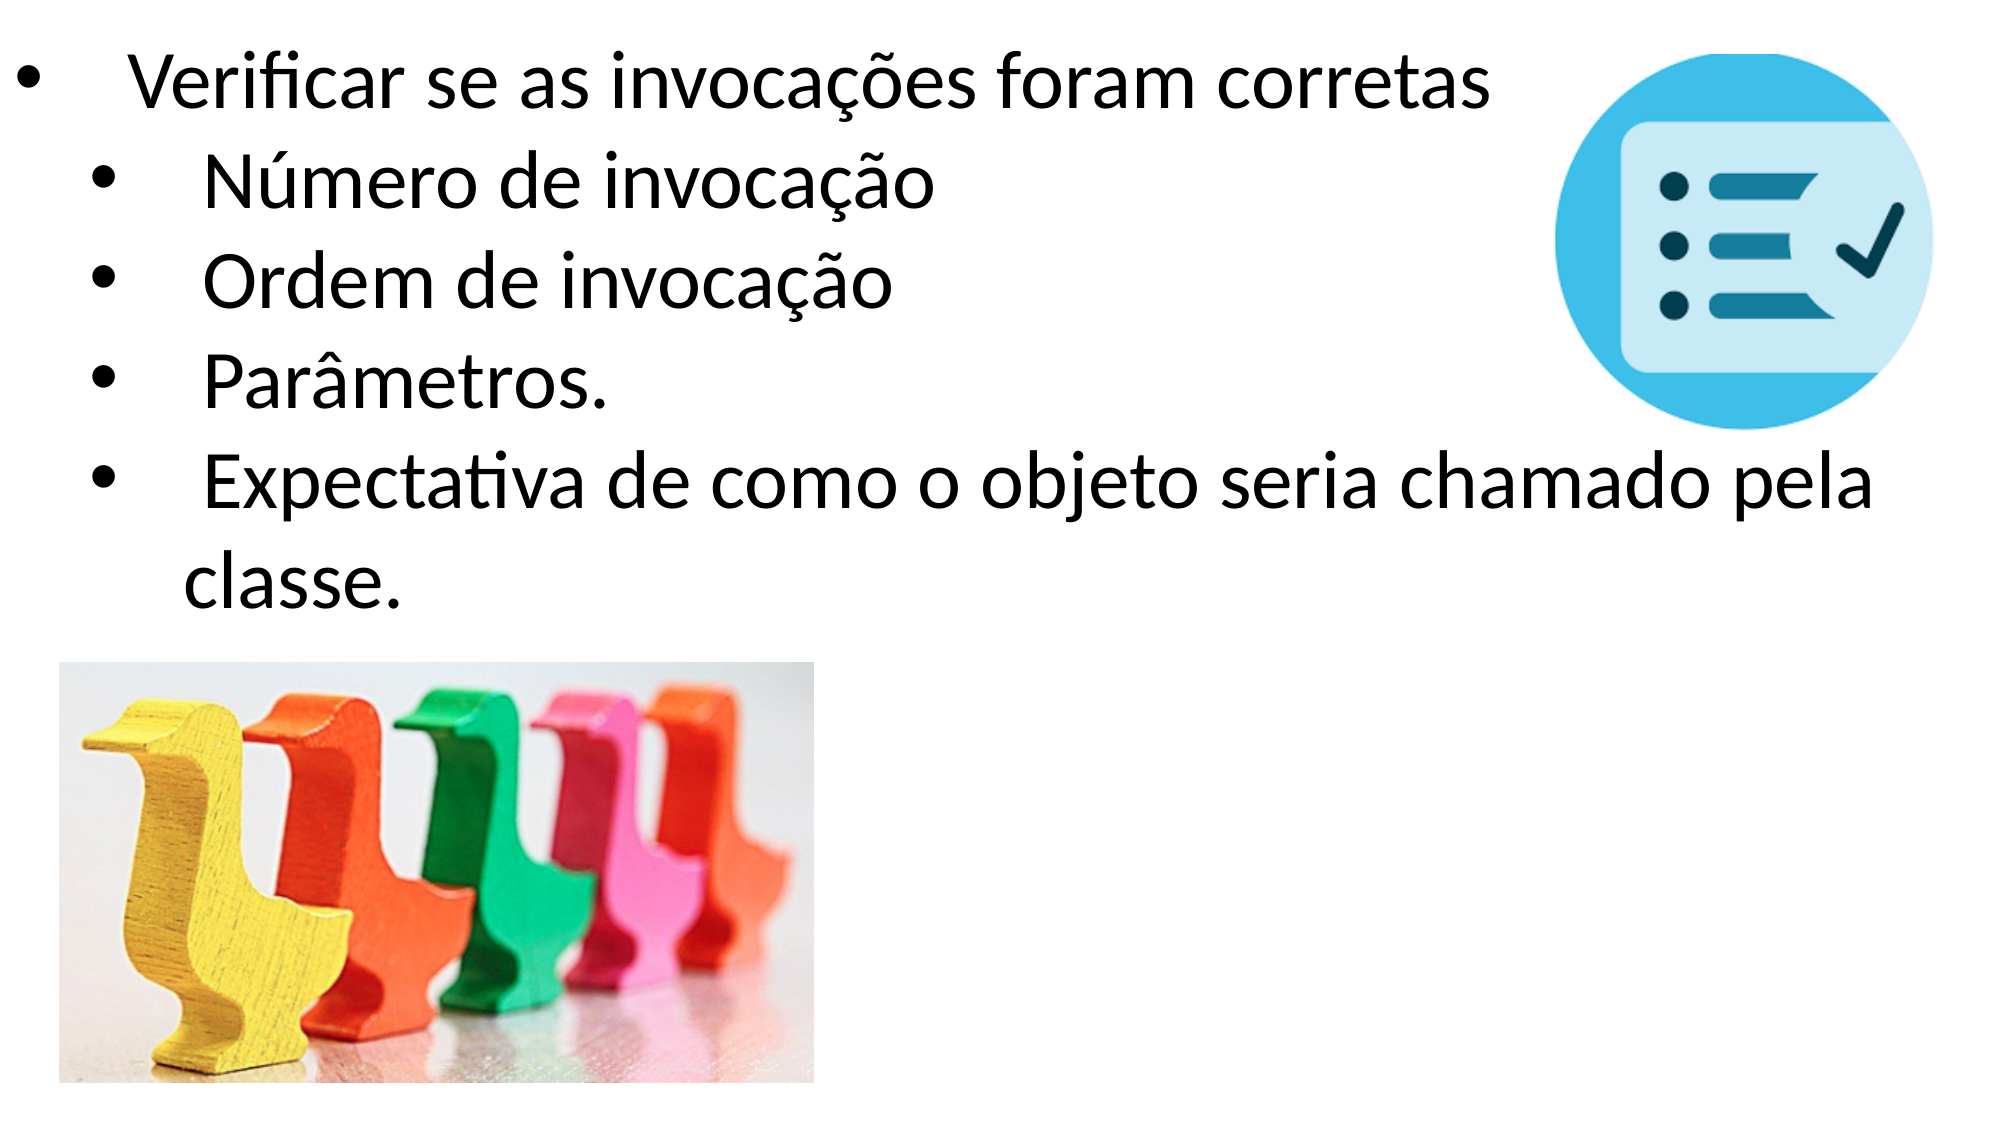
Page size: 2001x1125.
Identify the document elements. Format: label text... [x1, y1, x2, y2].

text_box Verificar se as invocações foram corretas Número de invocação Ordem de invocação Parâmetros. Expectativa de como o objeto seria chamado pela classe. [0, 18, 1895, 633]
picture [1544, 54, 1941, 434]
picture [59, 662, 814, 1083]
